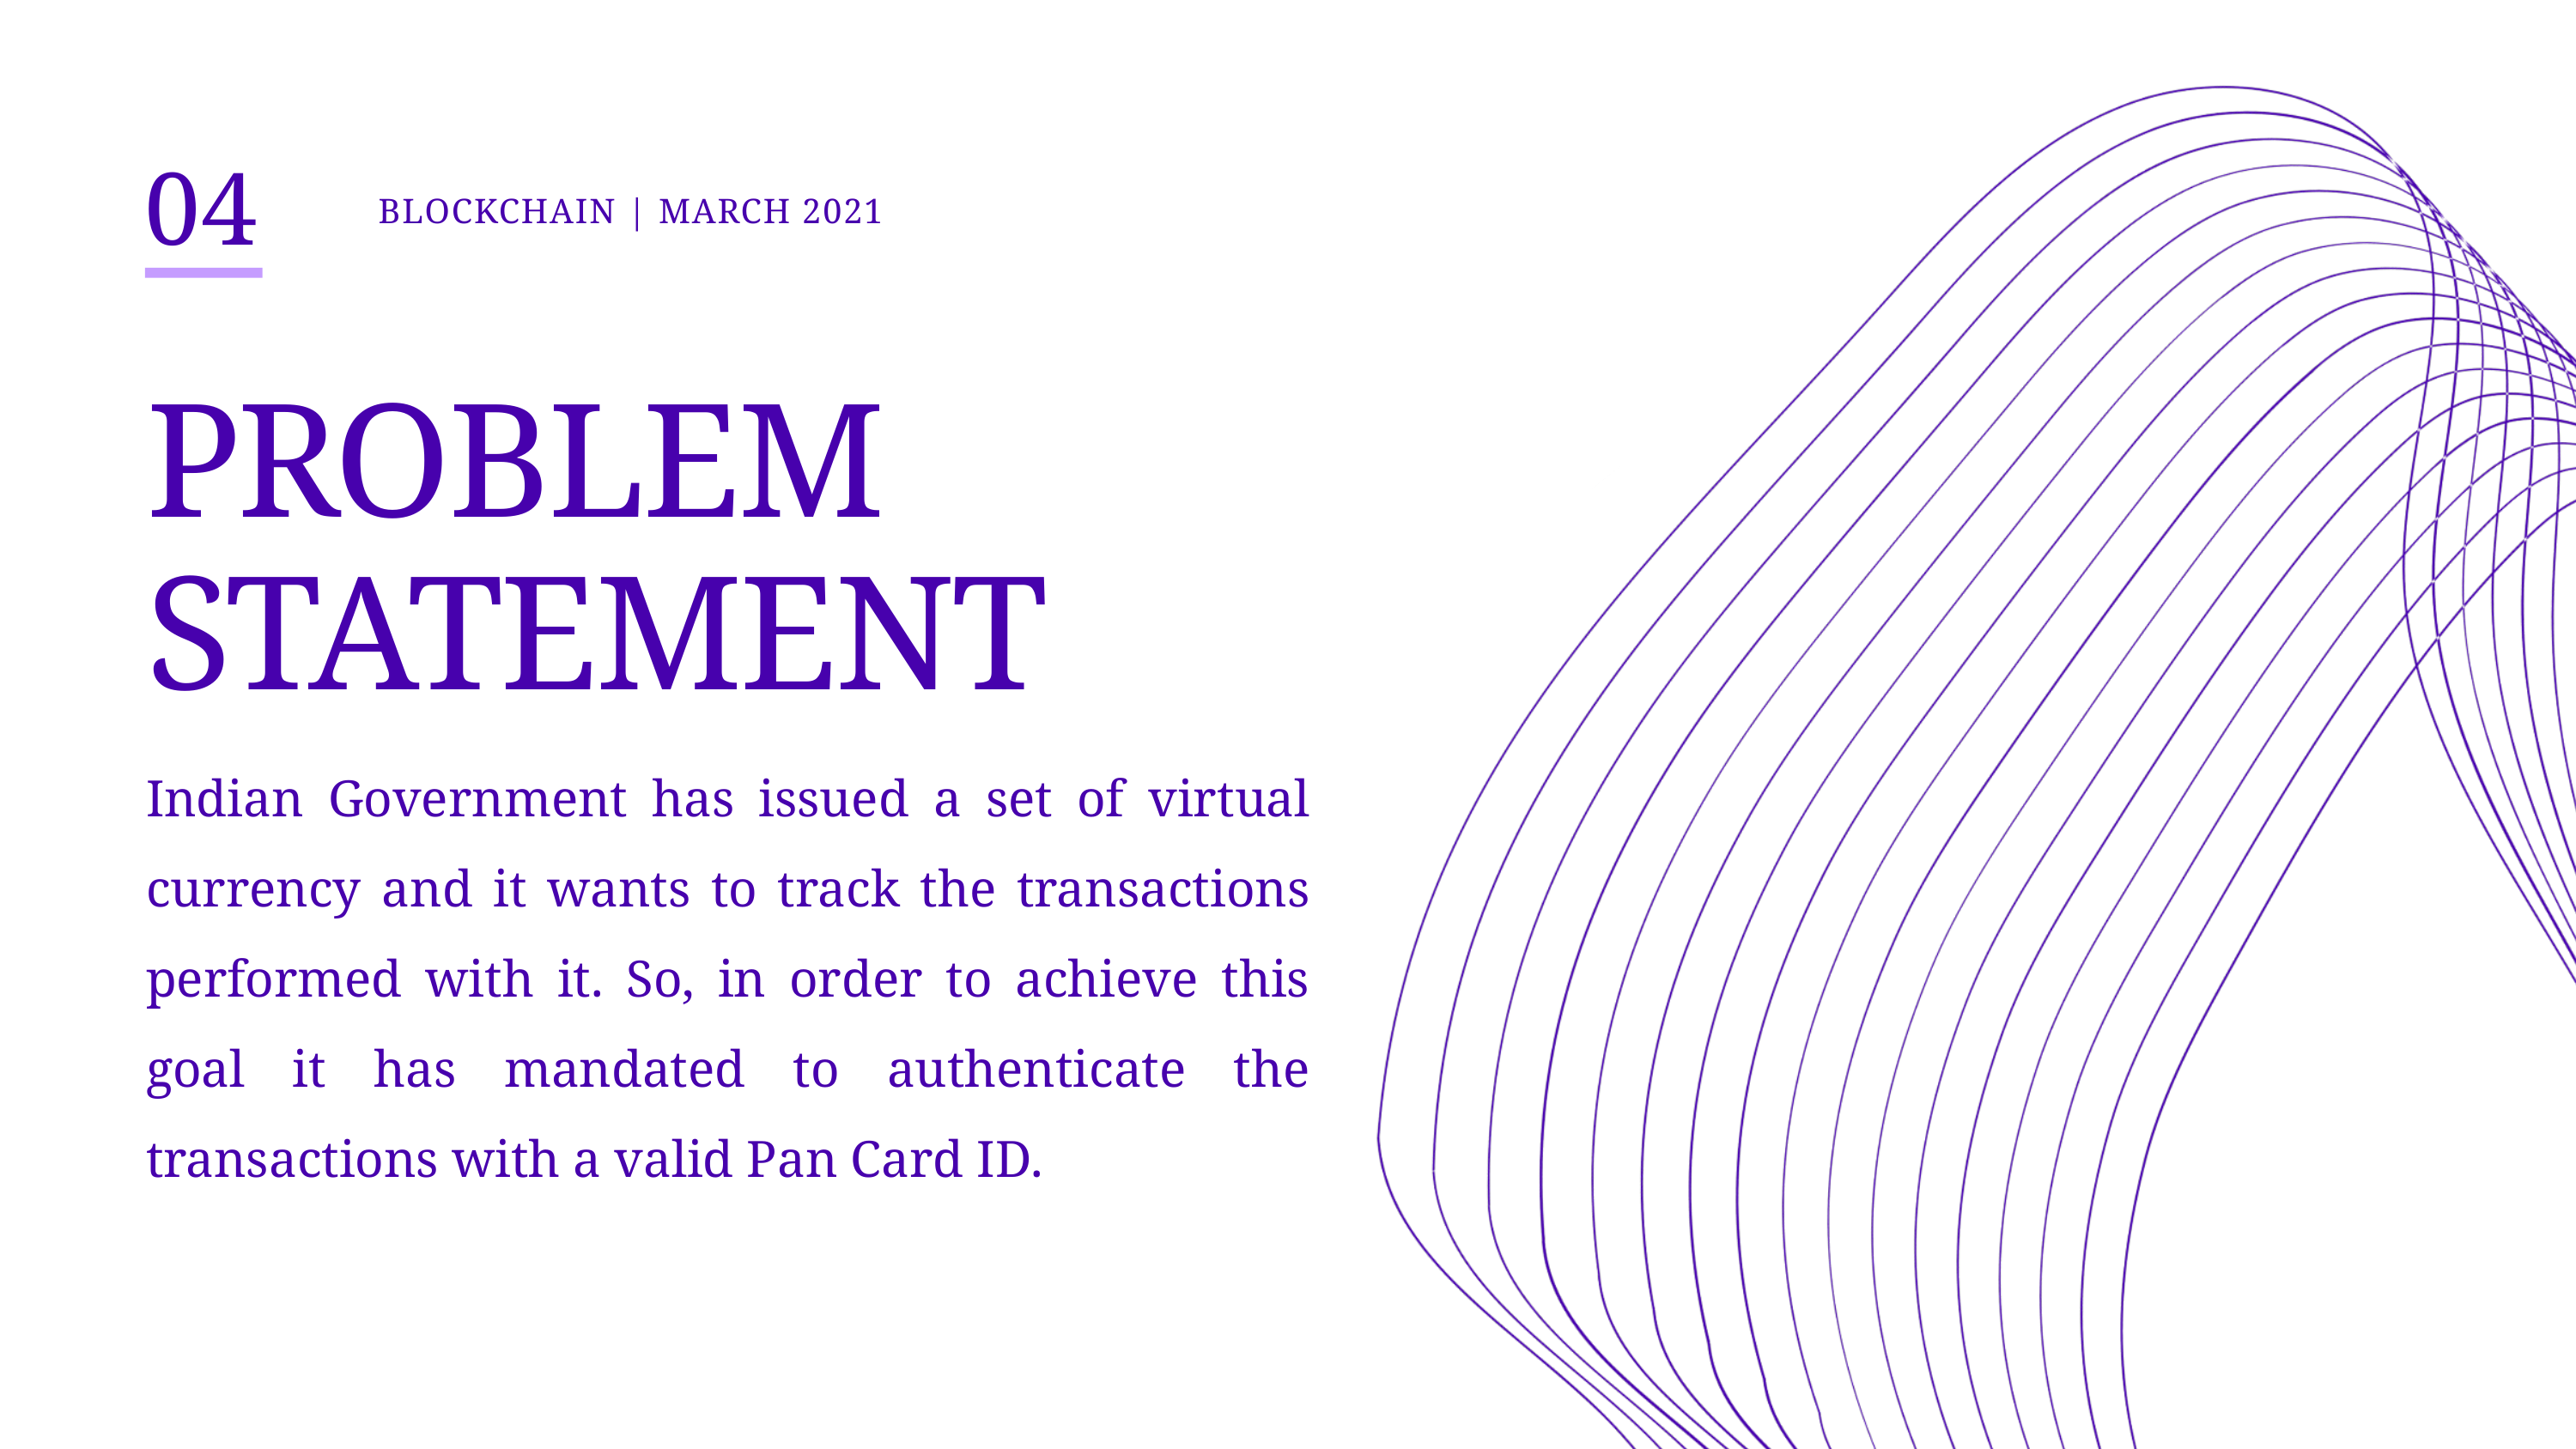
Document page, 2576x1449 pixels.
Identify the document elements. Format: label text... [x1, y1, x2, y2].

text_box BLOCKCHAIN | MARCH 2021 [378, 182, 906, 231]
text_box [144, 144, 280, 279]
picture [1311, 0, 2576, 1449]
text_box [145, 374, 1311, 1181]
